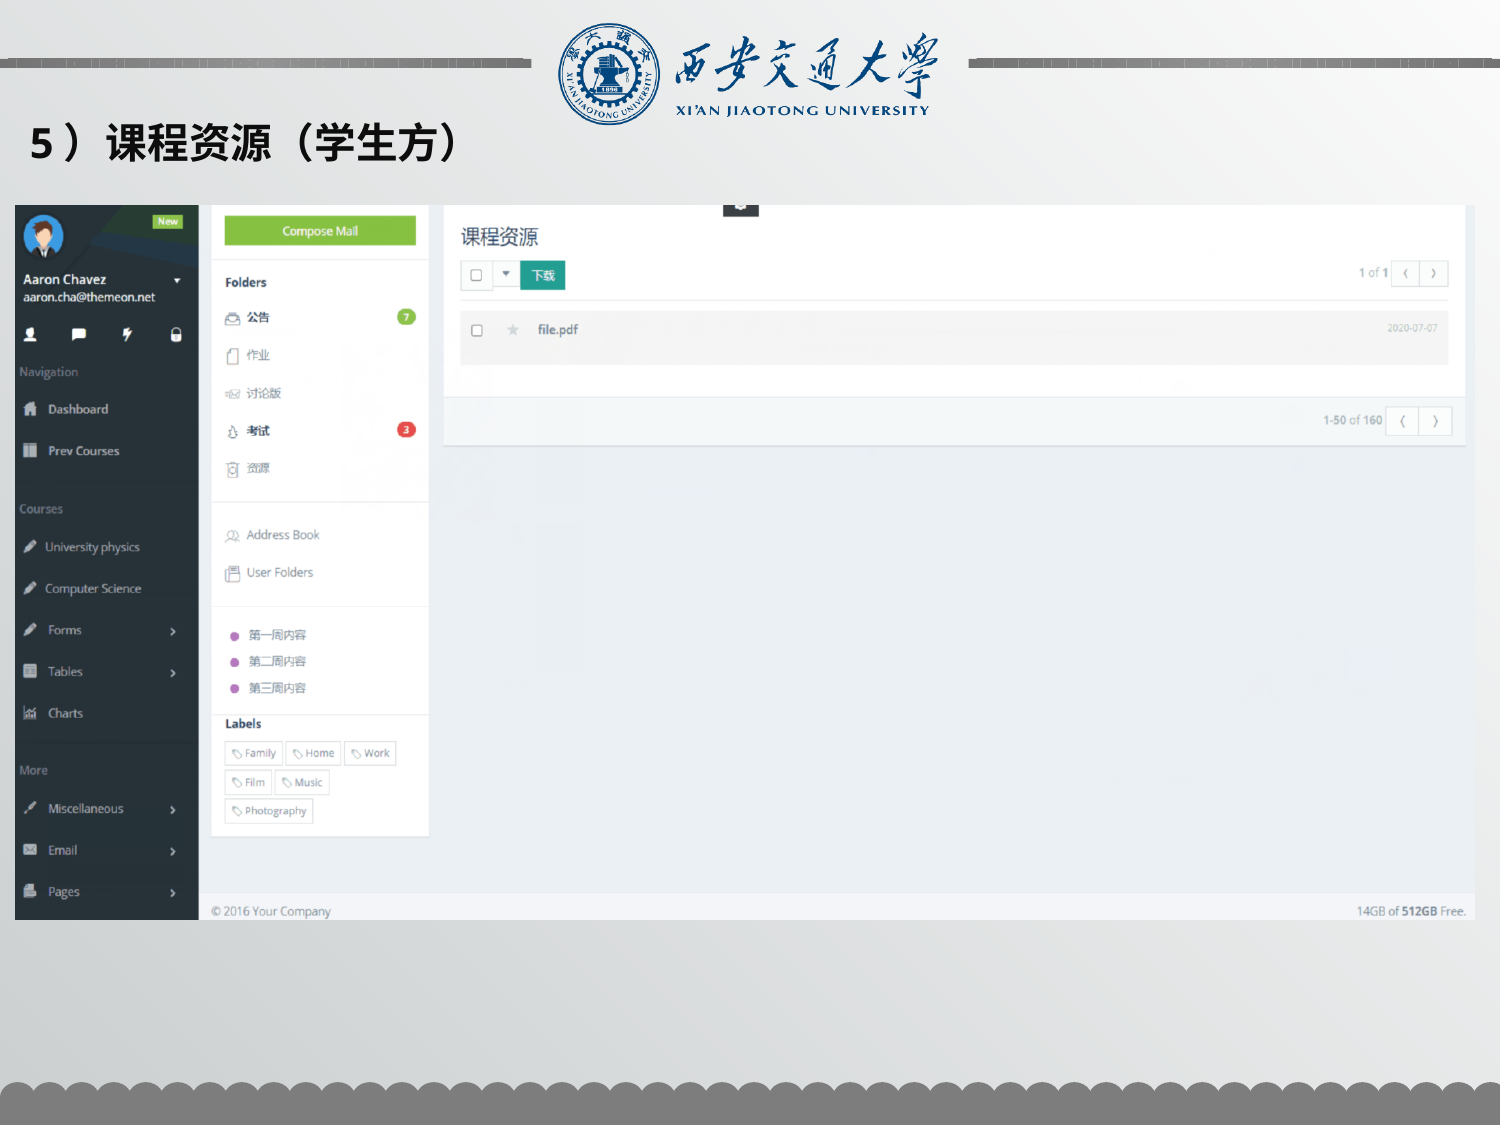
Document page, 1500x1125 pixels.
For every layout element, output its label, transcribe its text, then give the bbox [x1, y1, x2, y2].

picture [14, 205, 1475, 920]
text_box 5）课程资源（学生方） [14, 109, 1500, 175]
picture [558, 0, 950, 109]
